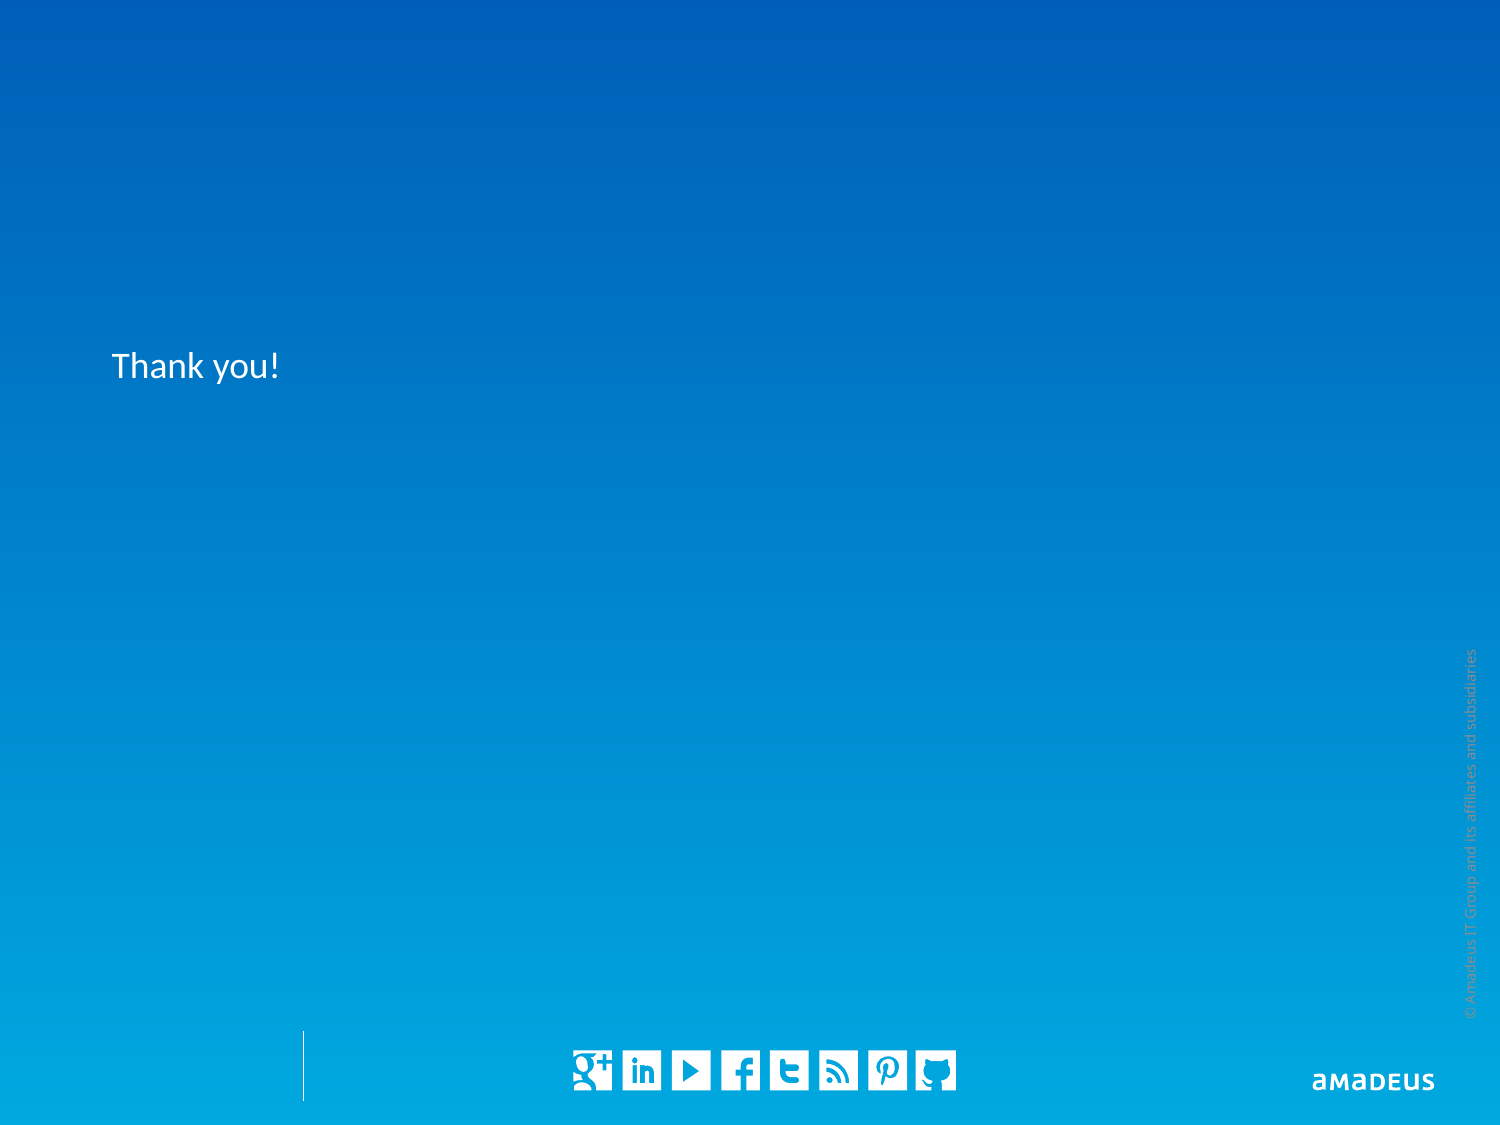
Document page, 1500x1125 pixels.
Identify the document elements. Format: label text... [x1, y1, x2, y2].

text_box Thank you! [96, 333, 571, 394]
footer © Amadeus IT Group and its affiliates and subsidiaries [1455, 528, 1484, 1035]
